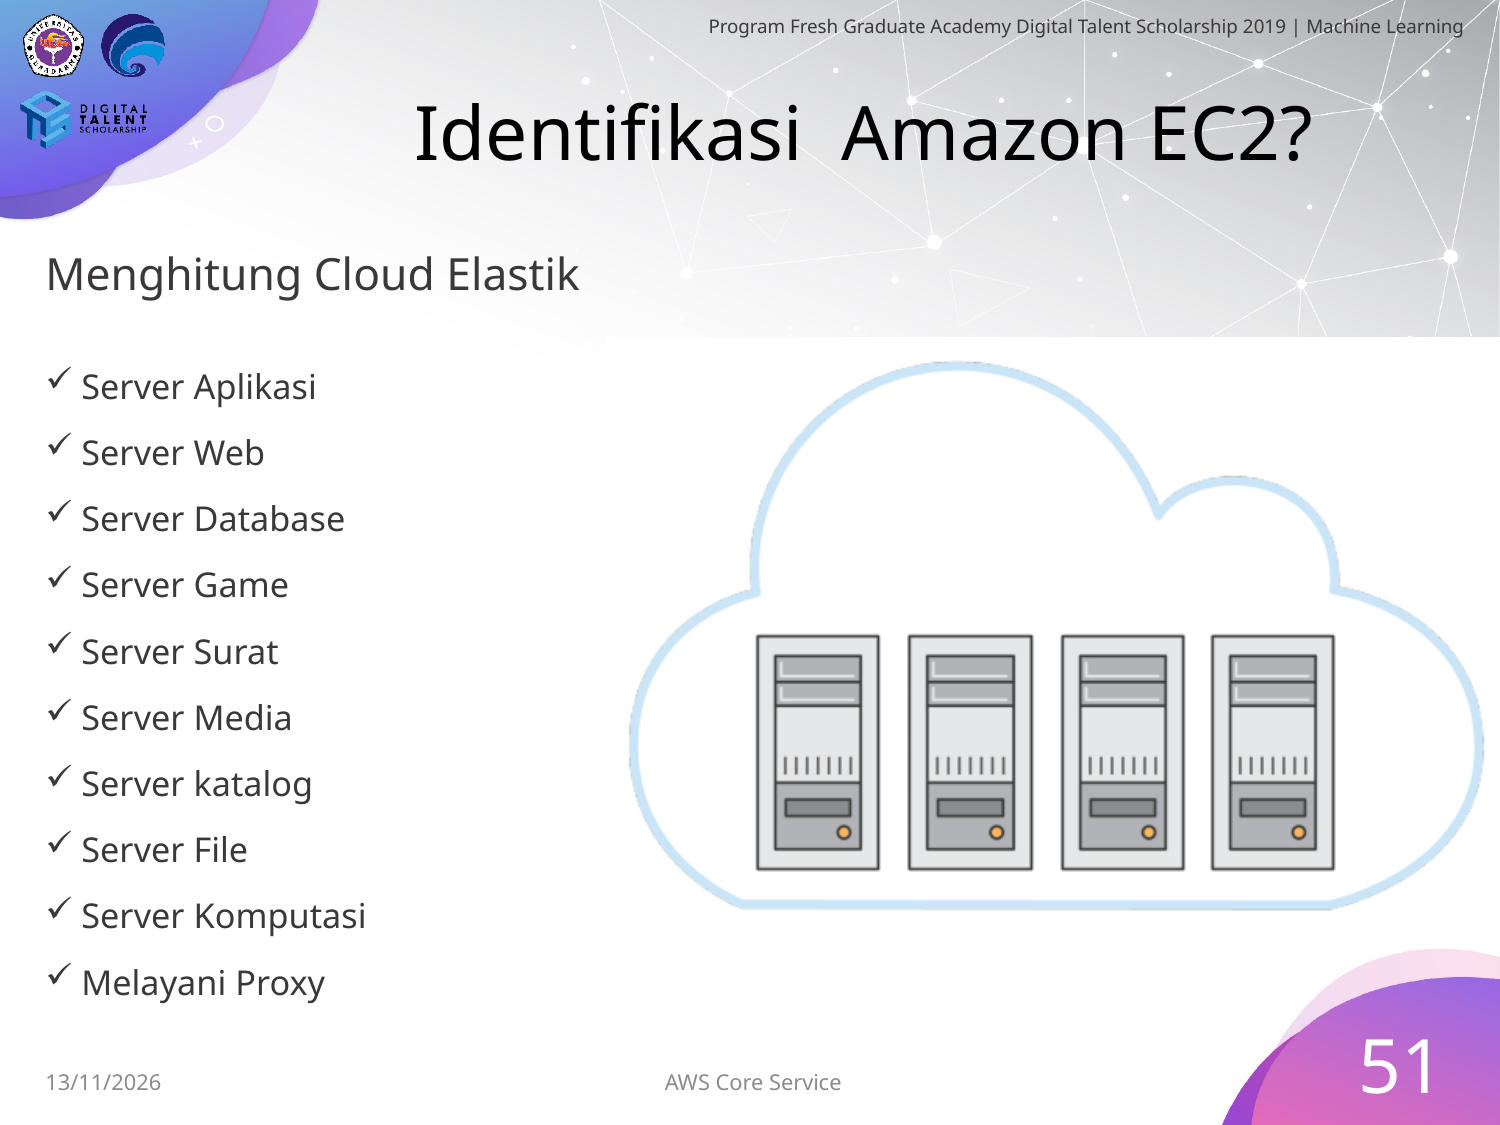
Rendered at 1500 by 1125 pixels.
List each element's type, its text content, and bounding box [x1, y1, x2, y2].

picture [0, 0, 1500, 1125]
slide_number 51 [1327, 1025, 1477, 1115]
title Identifikasi Amazon EC2? [271, 66, 1477, 207]
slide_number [30, 1053, 272, 1114]
list Menghitung Cloud Elastik Server Aplikasi Server Web Server Database Server Game Server Surat Server Media Server katalog Server File Server Komputasi Melayani Proxy [30, 238, 1477, 1014]
footer AWS Core Service [386, 1053, 1121, 1114]
